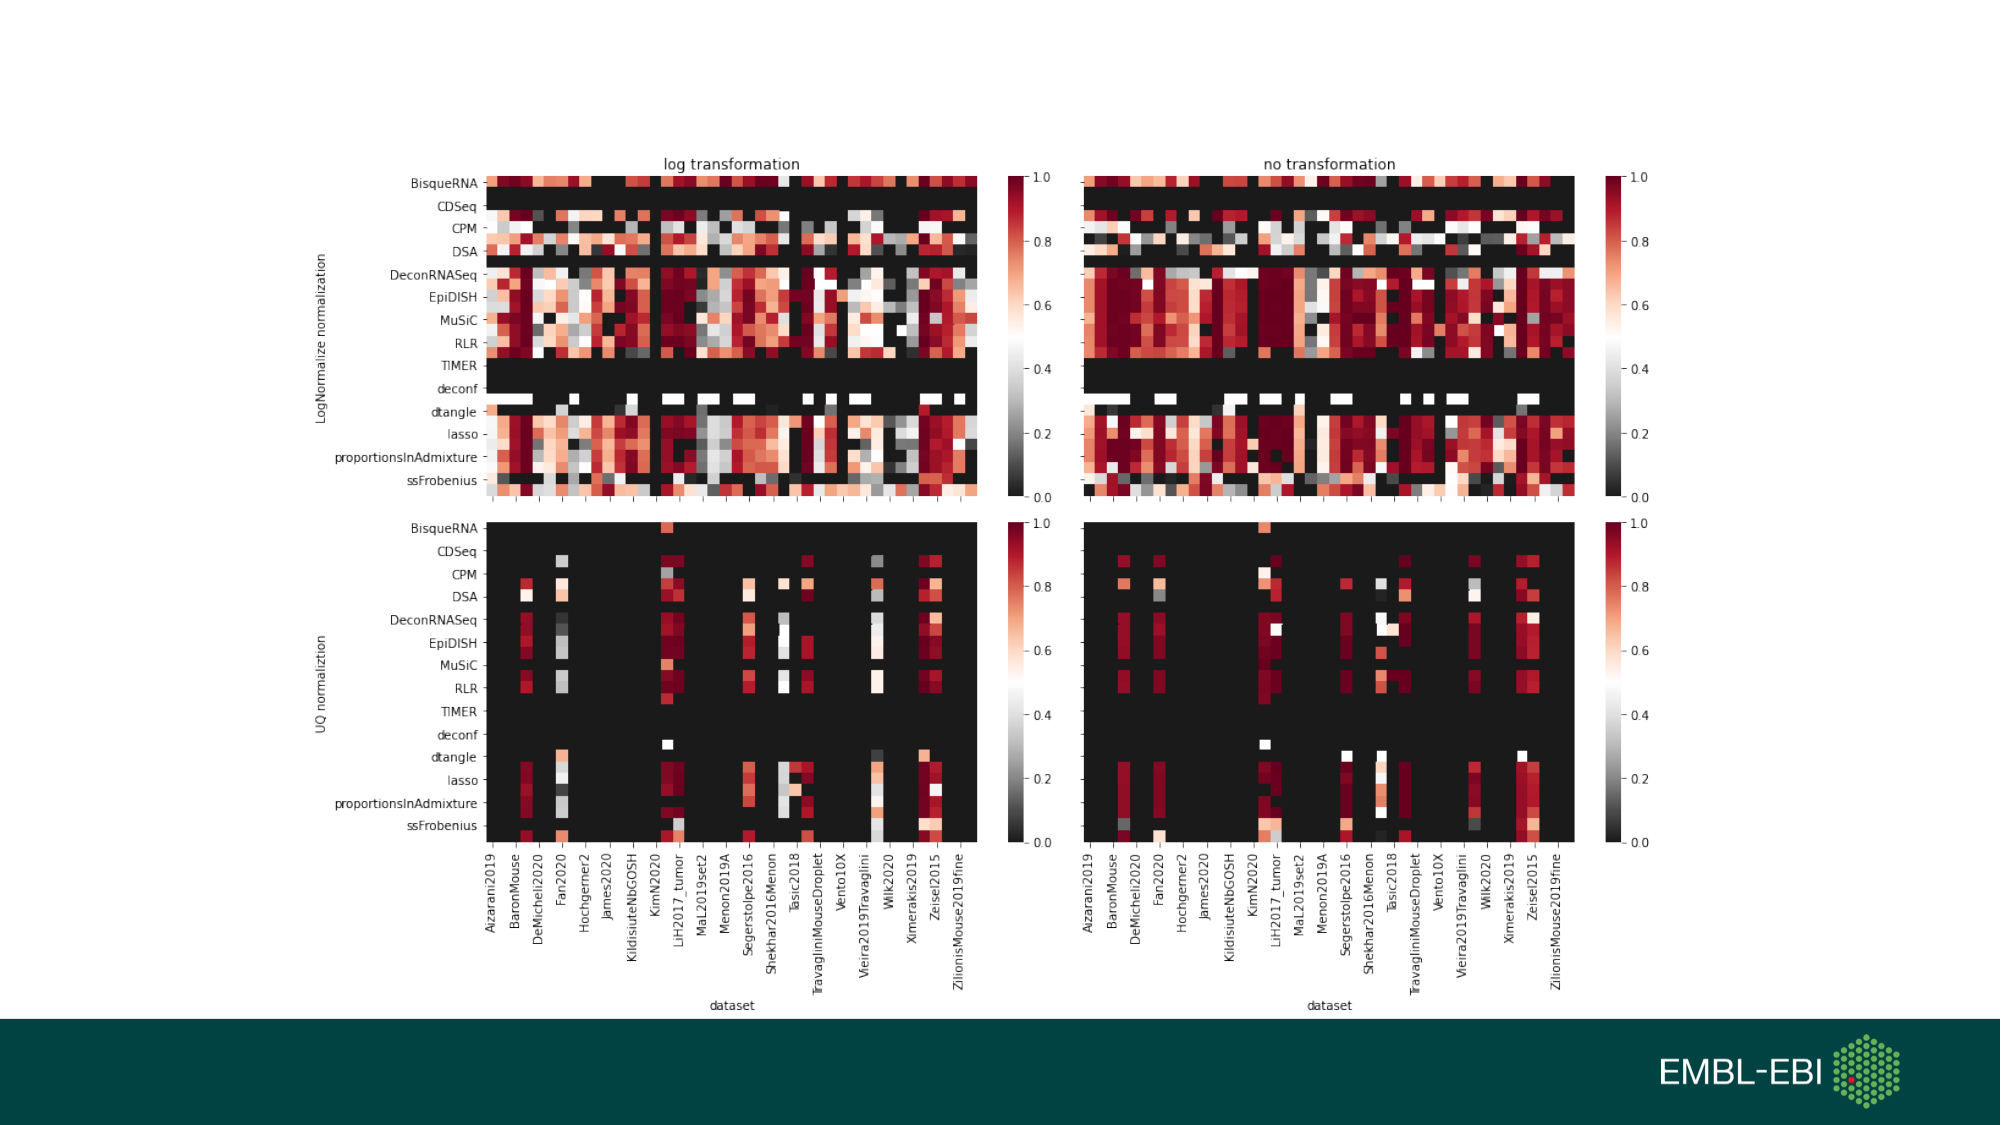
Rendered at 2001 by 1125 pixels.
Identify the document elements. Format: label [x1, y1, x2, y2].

picture [1661, 1034, 1900, 1109]
list [307, 149, 1658, 1020]
